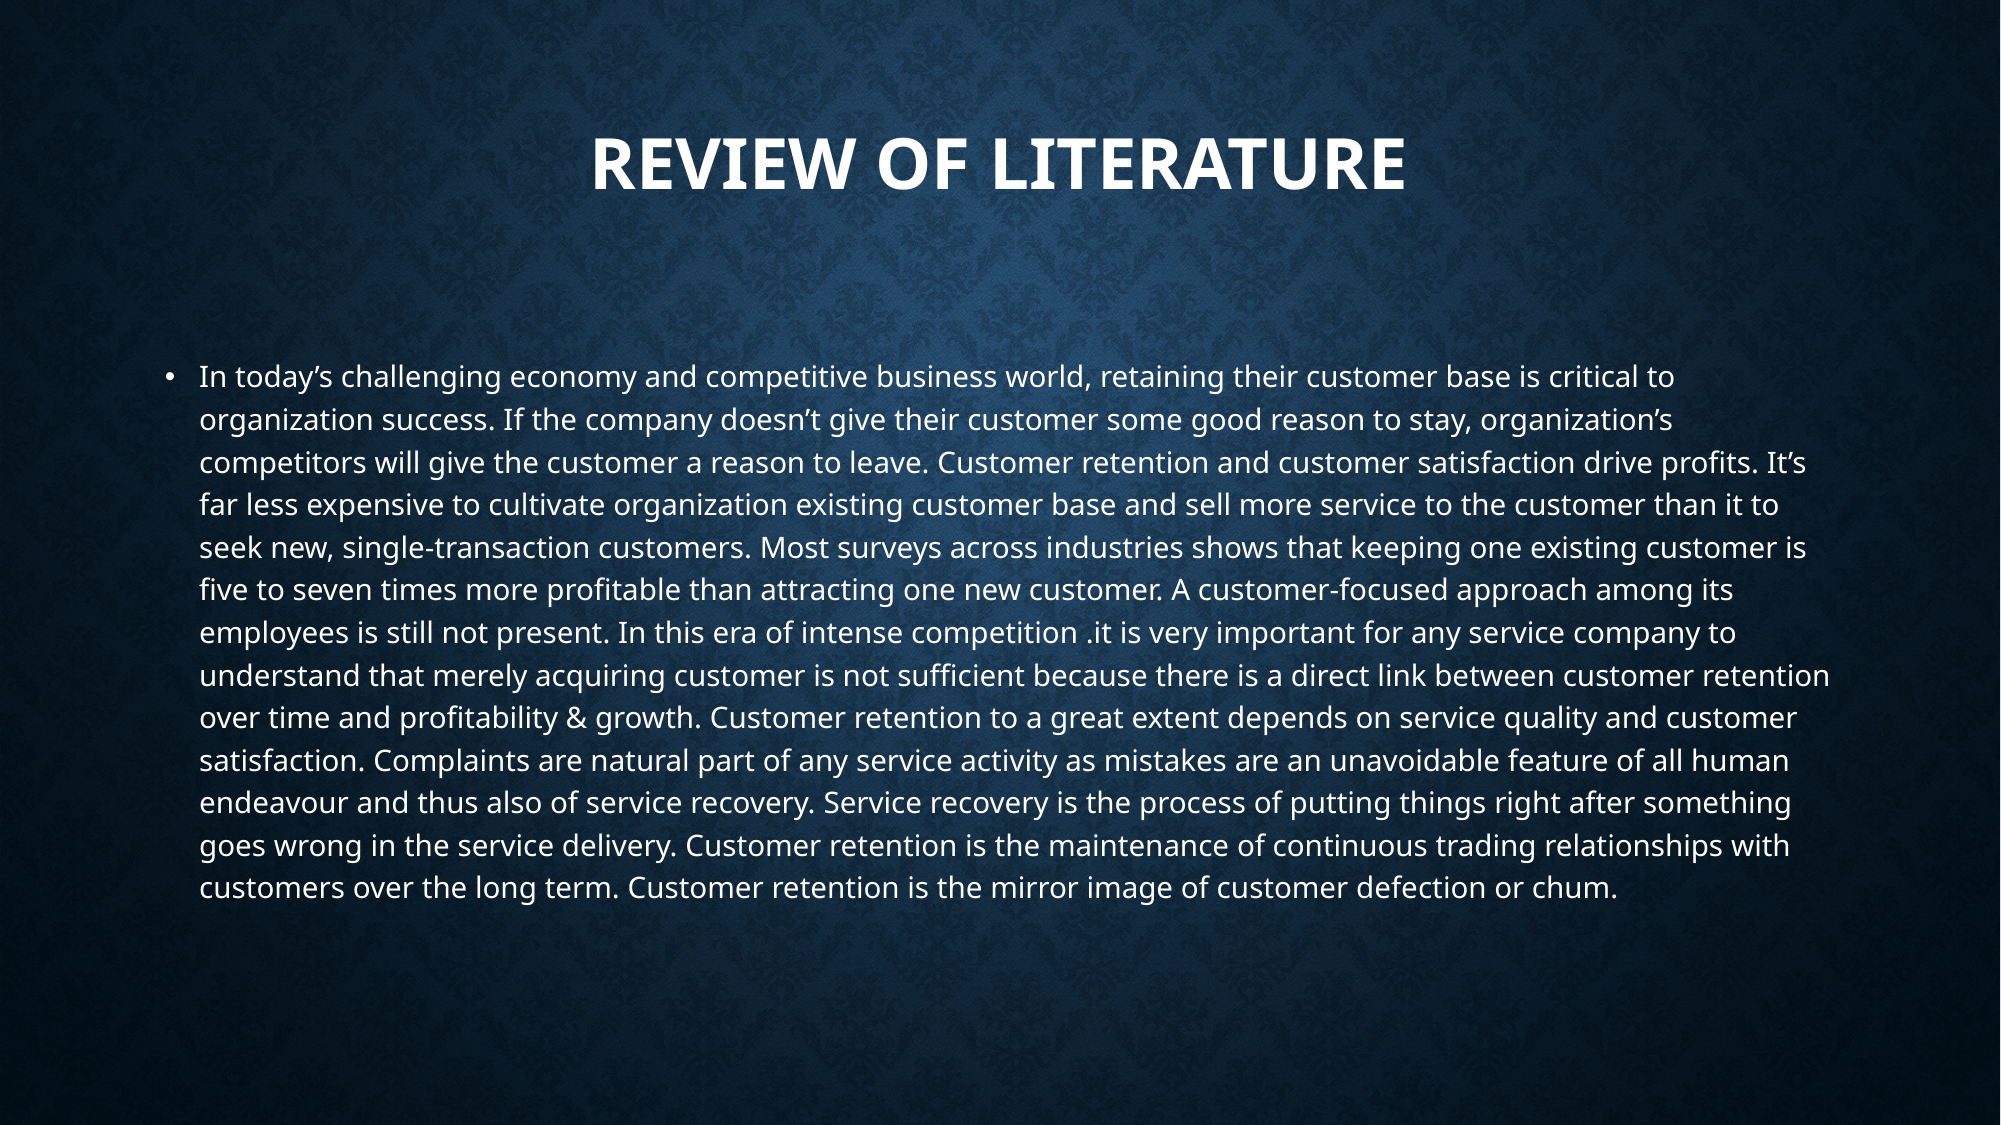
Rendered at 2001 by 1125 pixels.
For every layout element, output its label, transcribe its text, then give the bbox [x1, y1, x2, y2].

title Review of Literature [149, 99, 1849, 318]
list In today’s challenging economy and competitive business world, retaining their customer base is critical to organization success. If the company doesn’t give their customer some good reason to stay, organization’s competitors will give the customer a reason to leave. Customer retention and customer satisfaction drive profits. It’s far less expensive to cultivate organization existing customer base and sell more service to the customer than it to seek new, single-transaction customers. Most surveys across industries shows that keeping one existing customer is five to seven times more profitable than attracting one new customer. A customer-focused approach among its employees is still not present. In this era of intense competition .it is very important for any service company to understand that merely acquiring customer is not sufficient because there is a direct link between customer retention over time and profitability & growth. Customer retention to a great extent depends on service quality and customer satisfaction. Complaints are natural part of any service activity as mistakes are an unavoidable feature of all human endeavour and thus also of service recovery. Service recovery is the process of putting things right after something goes wrong in the service delivery. Customer retention is the maintenance of continuous trading relationships with customers over the long term. Customer retention is the mirror image of customer defection or chum. [149, 343, 1849, 950]
